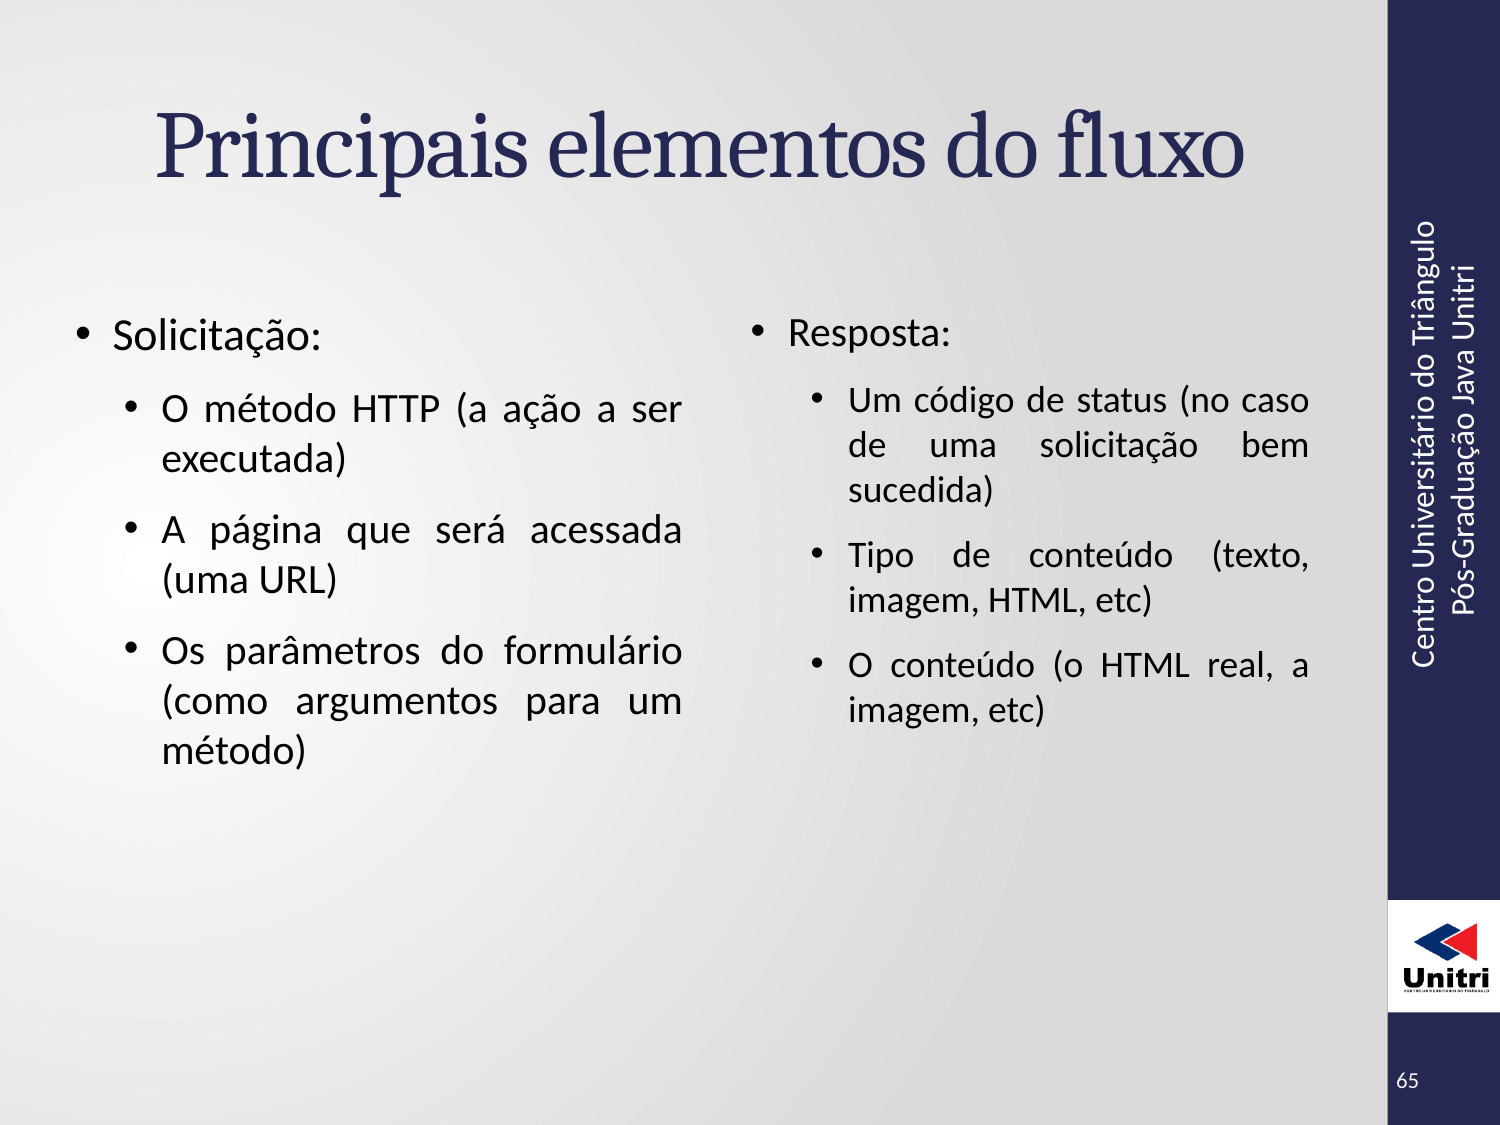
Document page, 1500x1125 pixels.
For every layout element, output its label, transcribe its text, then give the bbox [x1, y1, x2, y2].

text_box Centro Universitário do Triângulo Pós-Graduação Java Unitri [1393, 0, 1488, 882]
title Principais elementos do fluxo [75, 45, 1325, 233]
text_box 65 [1381, 1058, 1500, 1101]
list Solicitação: O método HTTP (a ação a ser executada) A página que será acessada (uma URL) Os parâmetros do formulário (como argumentos para um método) Resposta: Um código de status (no caso de uma solicitação bem sucedida) Tipo de conteúdo (texto, imagem, HTML, etc) O conteúdo (o HTML real, a imagem, etc) [41, 278, 1325, 1050]
picture [1381, 902, 1500, 1010]
